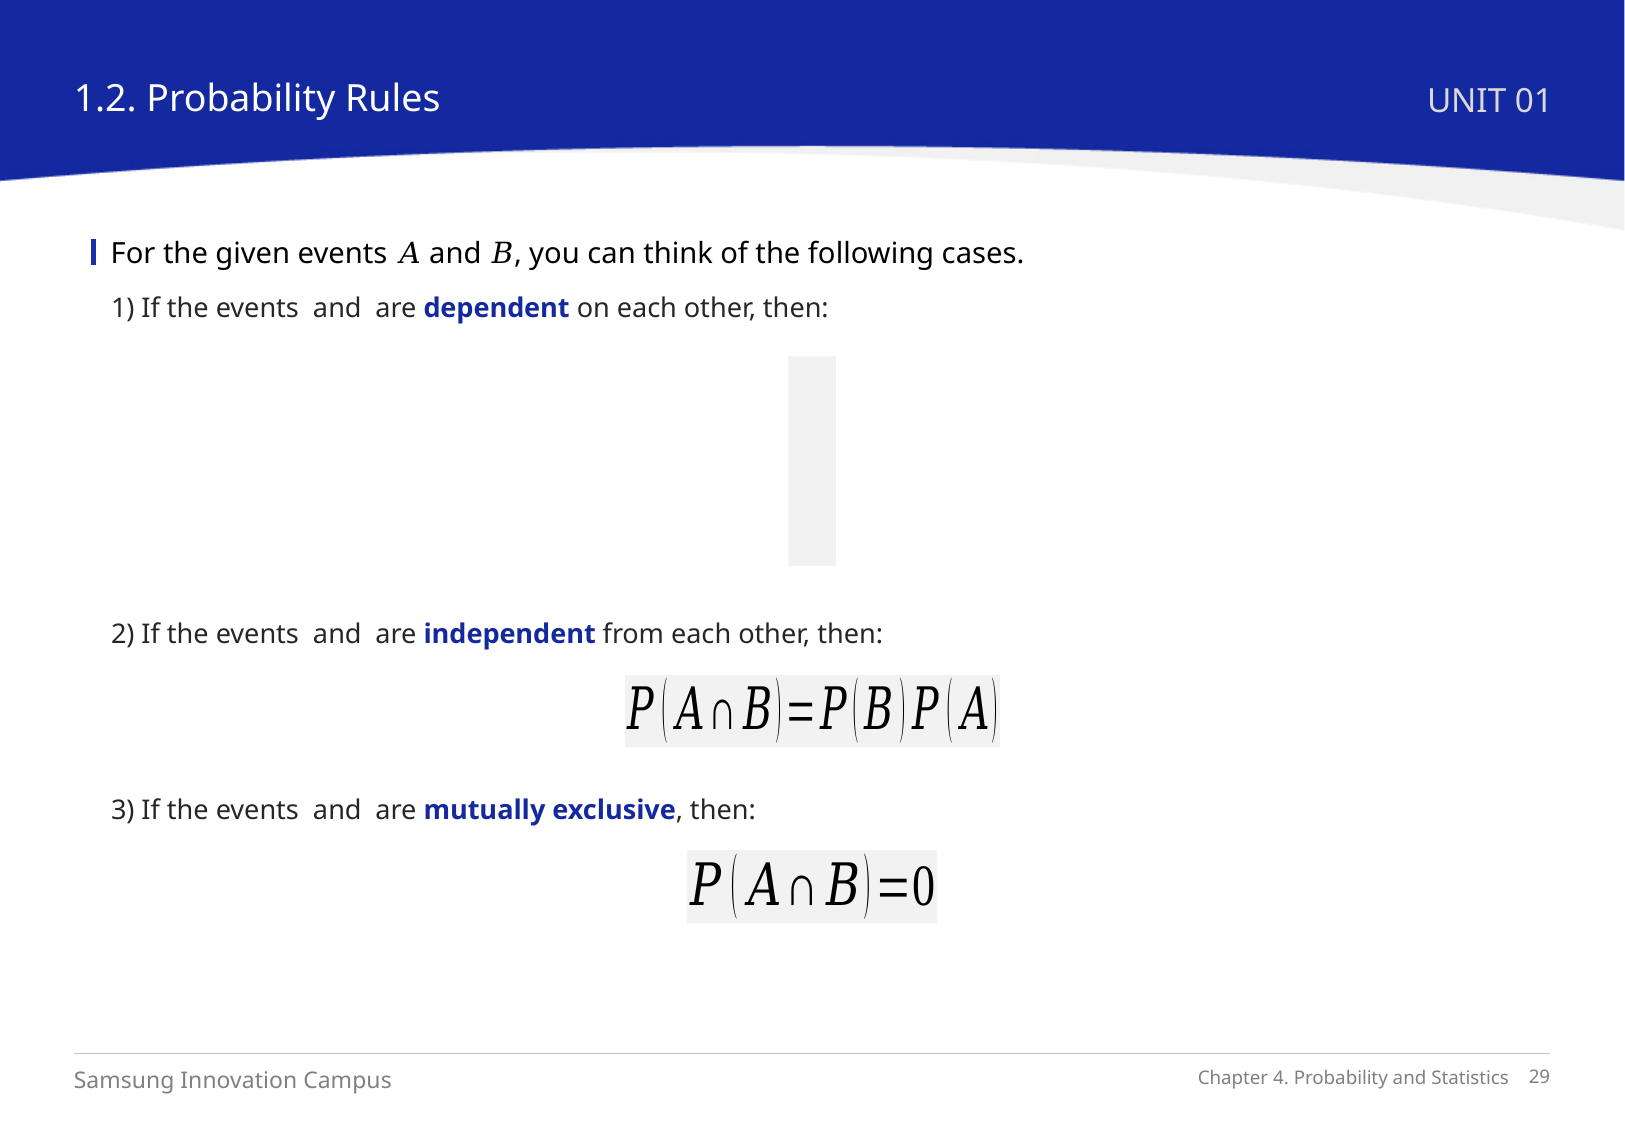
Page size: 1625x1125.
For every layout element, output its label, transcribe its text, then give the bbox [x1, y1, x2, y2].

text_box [73, 73, 1554, 120]
text_box For the given events 𝐴 and 𝐵, you can think of the following cases. [91, 233, 1599, 270]
picture [0, 0, 1625, 1125]
